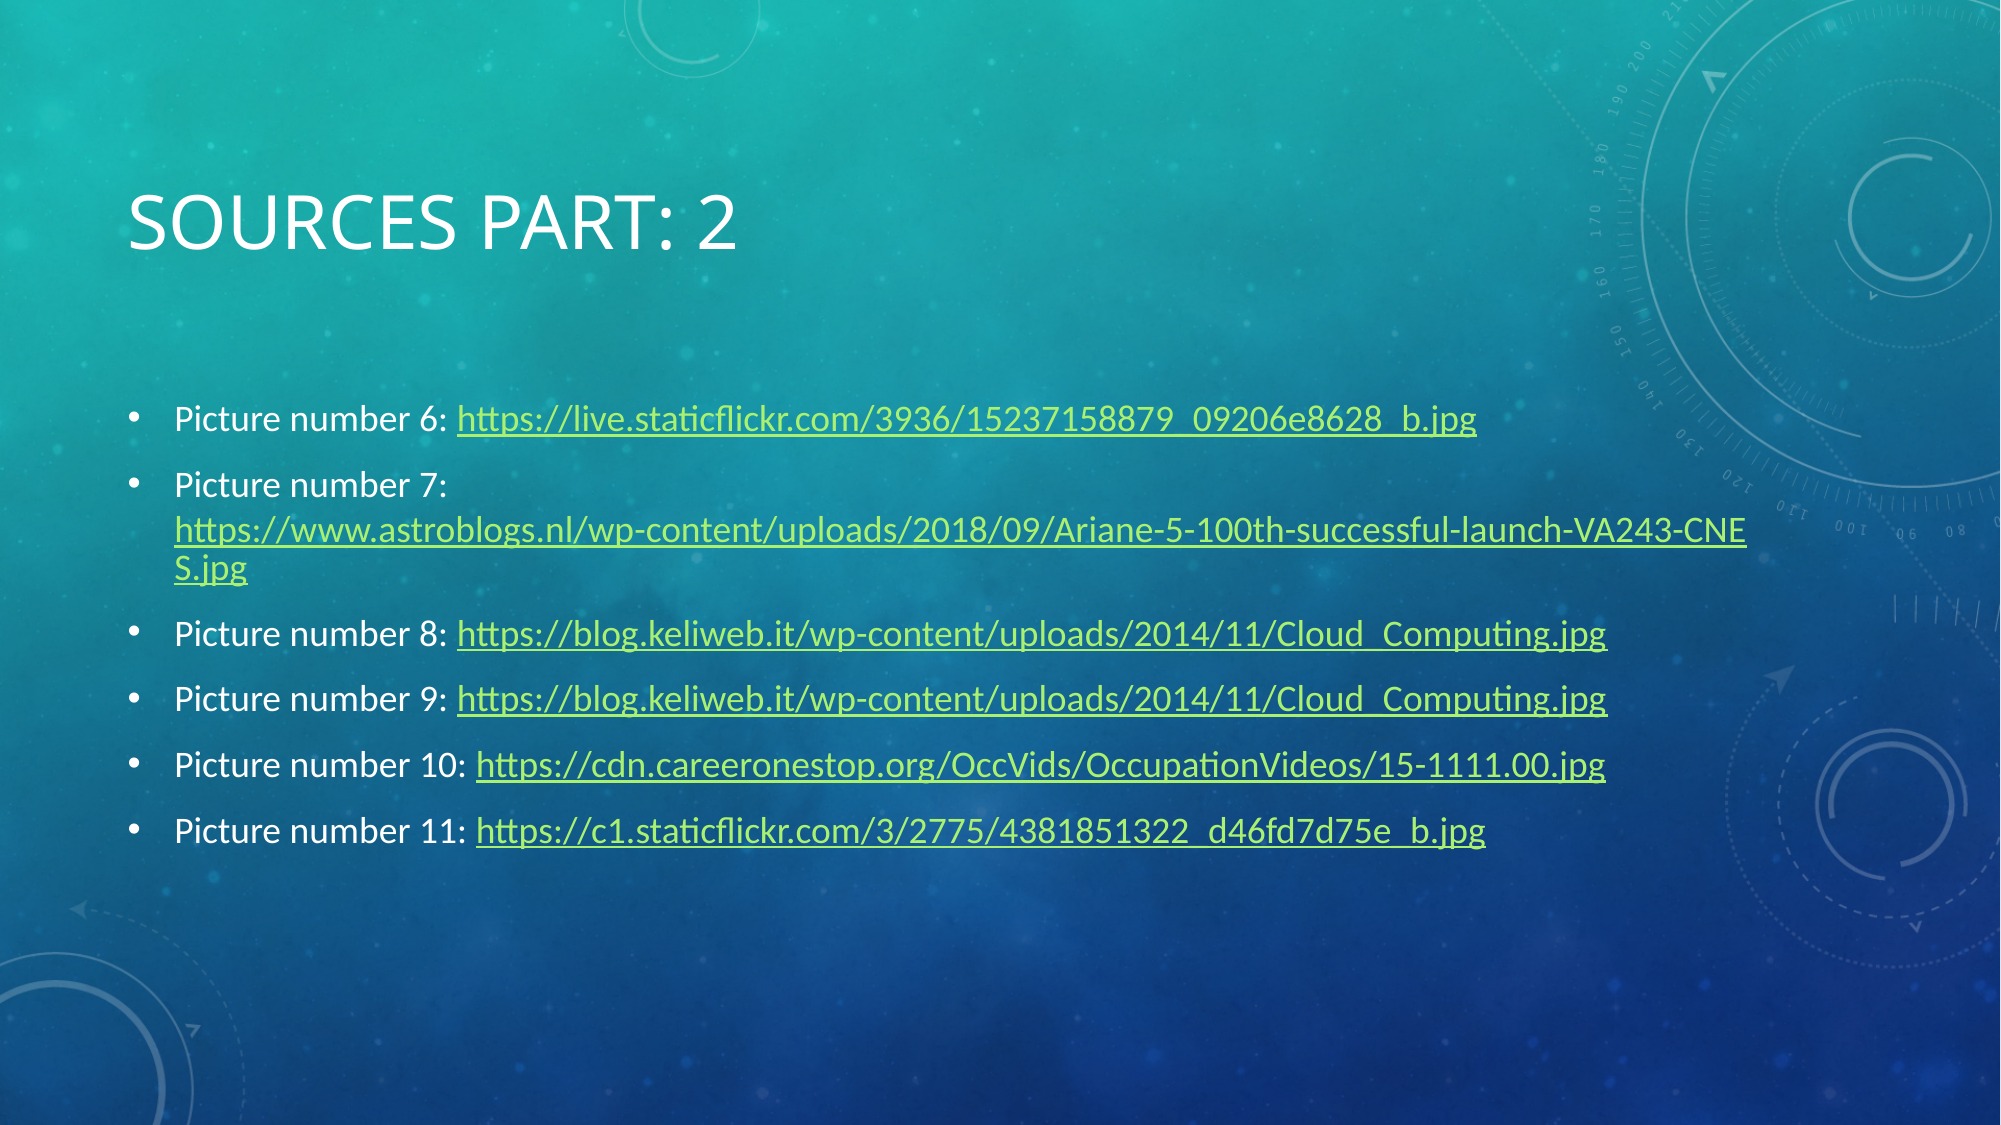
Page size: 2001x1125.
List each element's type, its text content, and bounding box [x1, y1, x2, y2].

list Picture number 6: https://live.staticflickr.com/3936/15237158879_09206e8628_b.jpg Picture number 7: https://www.astroblogs.nl/wp-content/uploads/2018/09/Ariane-5-100th-successful-launch-VA243-CNES.jpg Picture number 8: https://blog.keliweb.it/wp-content/uploads/2014/11/Cloud_Computing.jpg Picture number 9: https://blog.keliweb.it/wp-content/uploads/2014/11/Cloud_Computing.jpg Picture number 10: https://cdn.careeronestop.org/OccVids/OccupationVideos/15-1111.00.jpg Picture number 11: https://c1.staticflickr.com/3/2775/4381851322_d46fd7d75e_b.jpg [112, 280, 1775, 1125]
title Sources part: 2 [112, 99, 1775, 280]
picture [0, 0, 2001, 1125]
